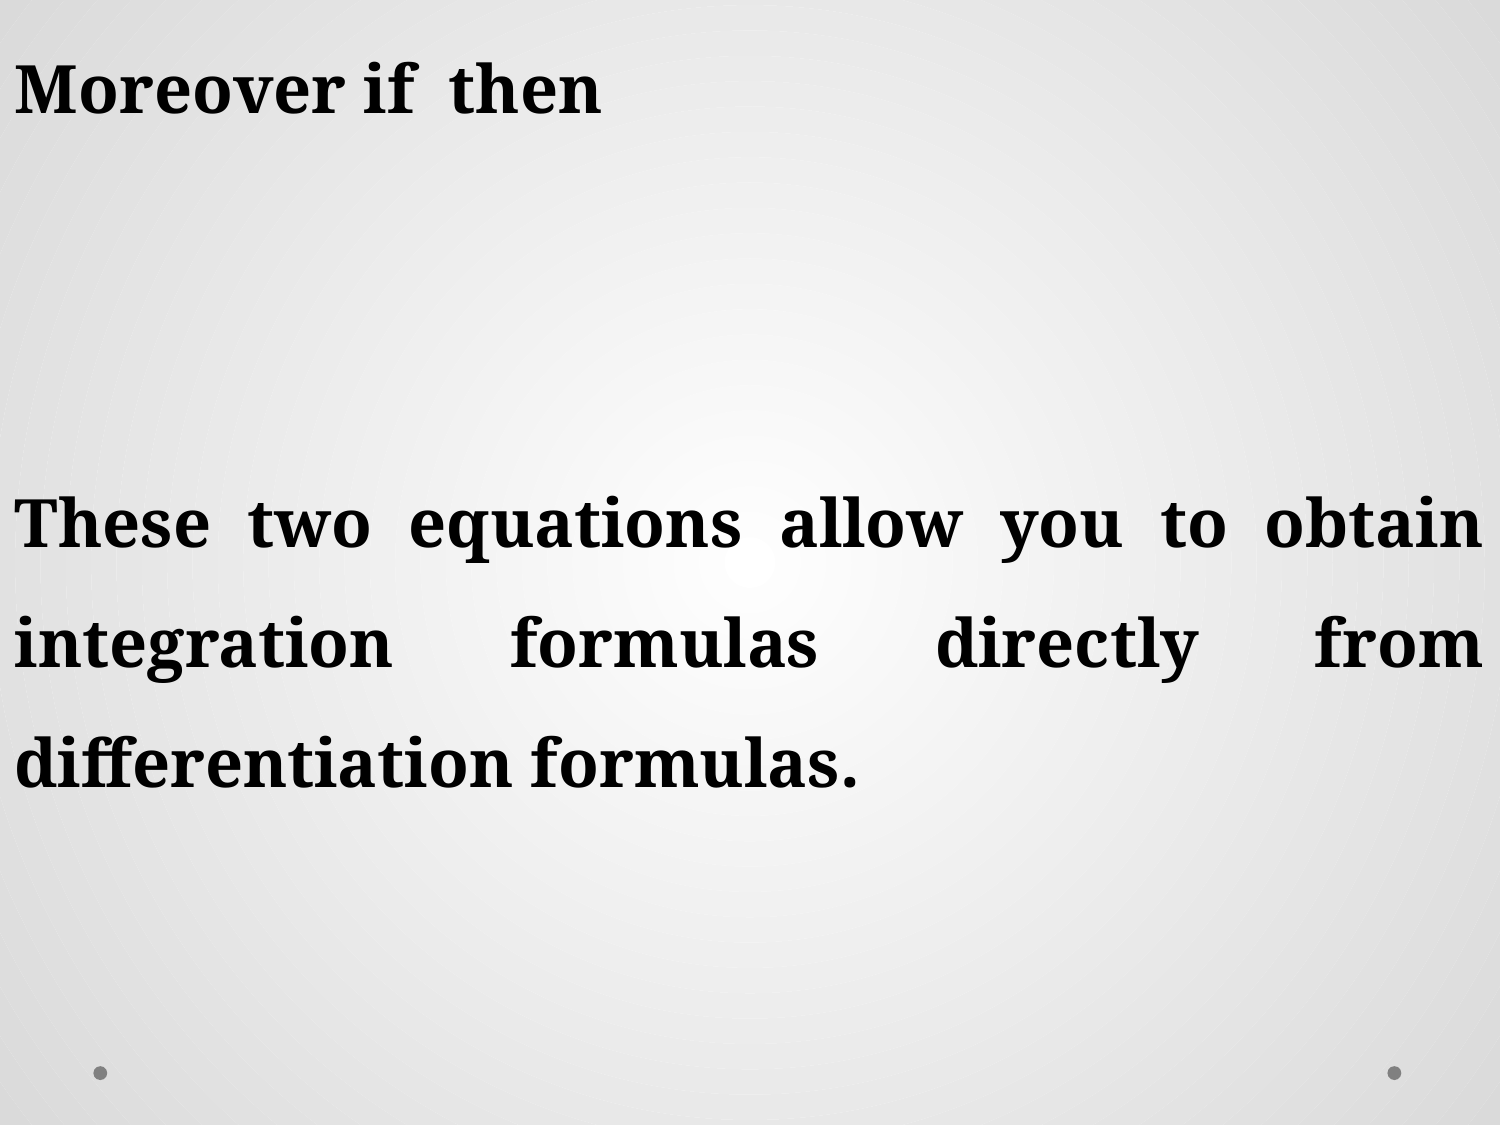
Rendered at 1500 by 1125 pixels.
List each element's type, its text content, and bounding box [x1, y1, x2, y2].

text_box These two equations allow you to obtain integration formulas directly from differentiation formulas. [0, 433, 1500, 809]
